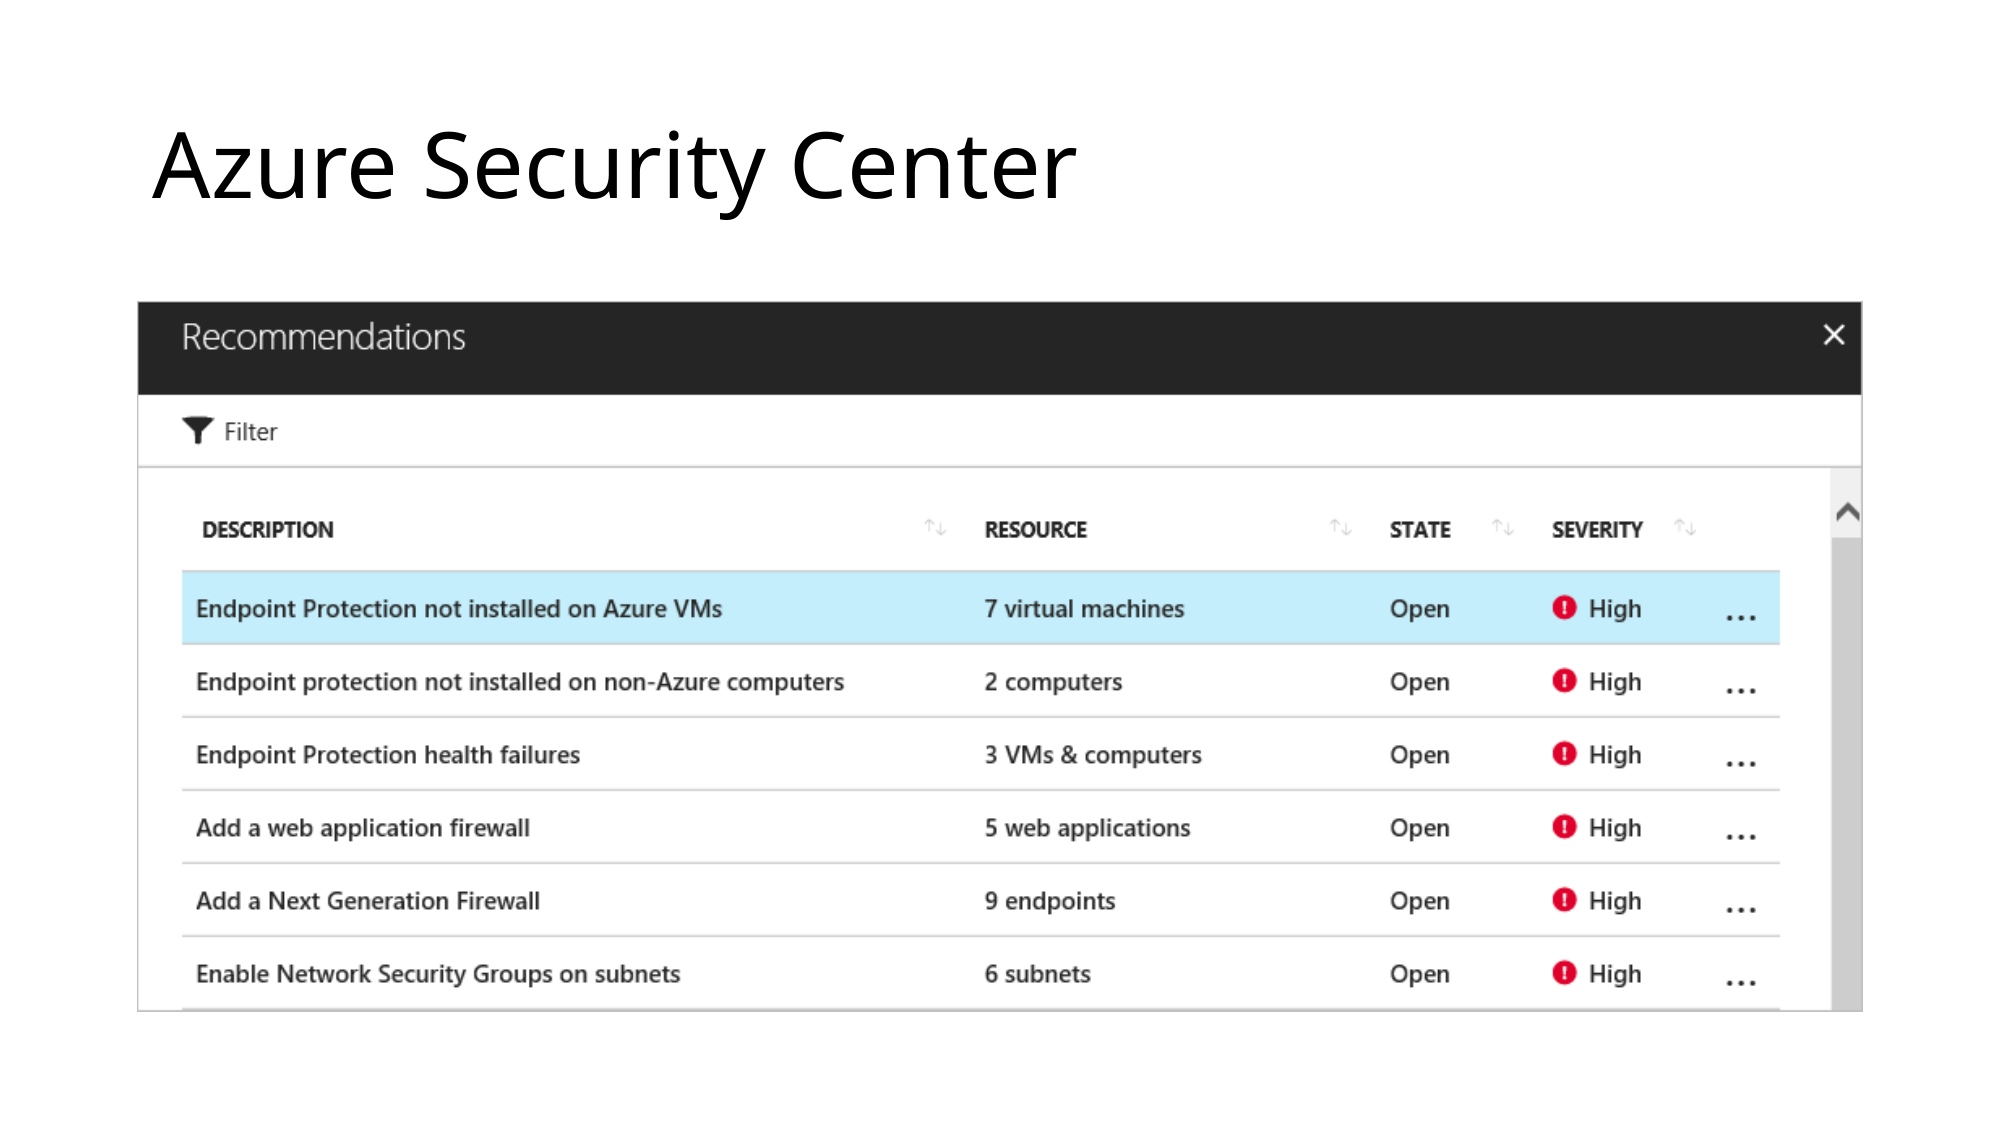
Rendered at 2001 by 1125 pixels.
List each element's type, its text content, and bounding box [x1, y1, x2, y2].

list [137, 301, 1863, 1012]
title Azure Security Center [137, 59, 1863, 278]
